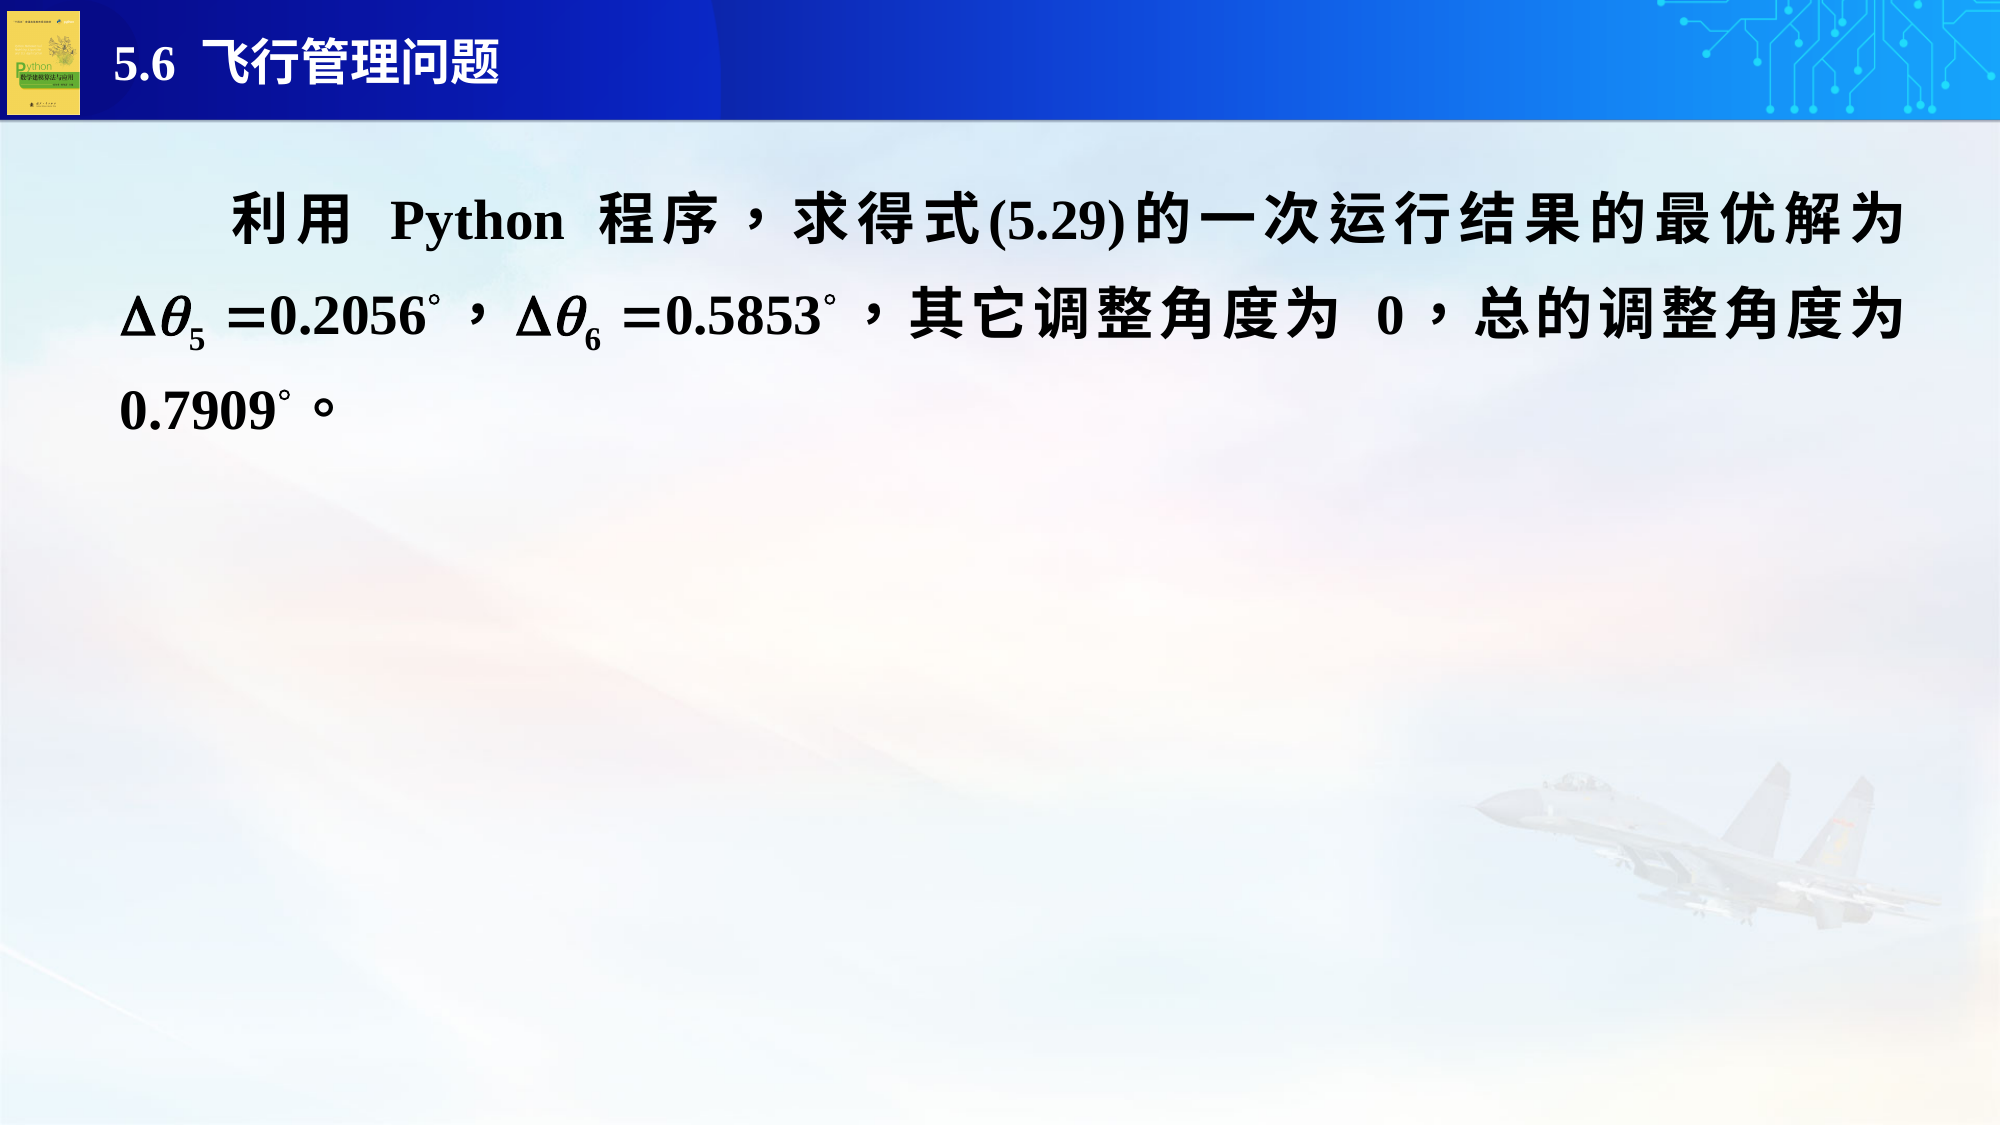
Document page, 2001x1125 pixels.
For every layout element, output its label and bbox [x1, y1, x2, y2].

text_box [117, 171, 1907, 1053]
picture [0, 0, 2000, 1125]
